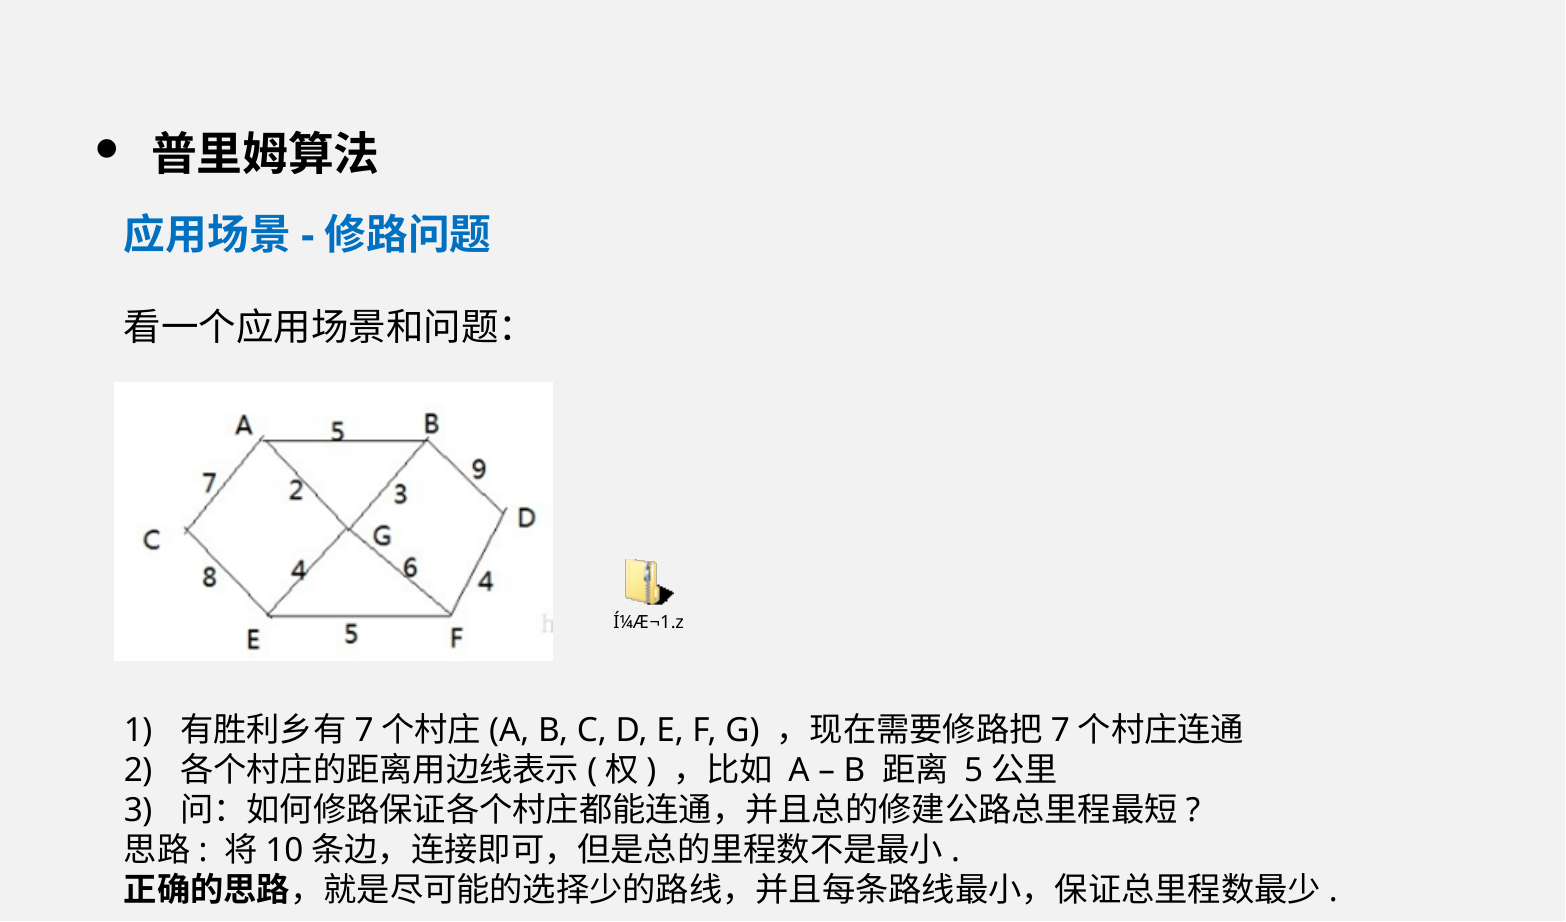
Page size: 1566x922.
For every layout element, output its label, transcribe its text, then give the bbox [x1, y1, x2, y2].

text_box 普里姆算法 [79, 123, 1325, 188]
picture [114, 382, 553, 661]
text_box 应用场景-修路问题 看一个应用场景和问题： 有胜利乡有7个村庄(A, B, C, D, E, F, G) ，现在需要修路把7个村庄连通 各个村庄的距离用边线表示(权) ，比如 A – B 距离 5公里 问：如何修路保证各个村庄都能连通，并且总的修建公路总里程最短? 思路: 将10条边，连接即可，但是总的里程数不是最小. 正确的思路，就是尽可能的选择少的路线，并且每条路线最小，保证总里程数最少. [109, 200, 1492, 916]
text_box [600, 559, 698, 643]
